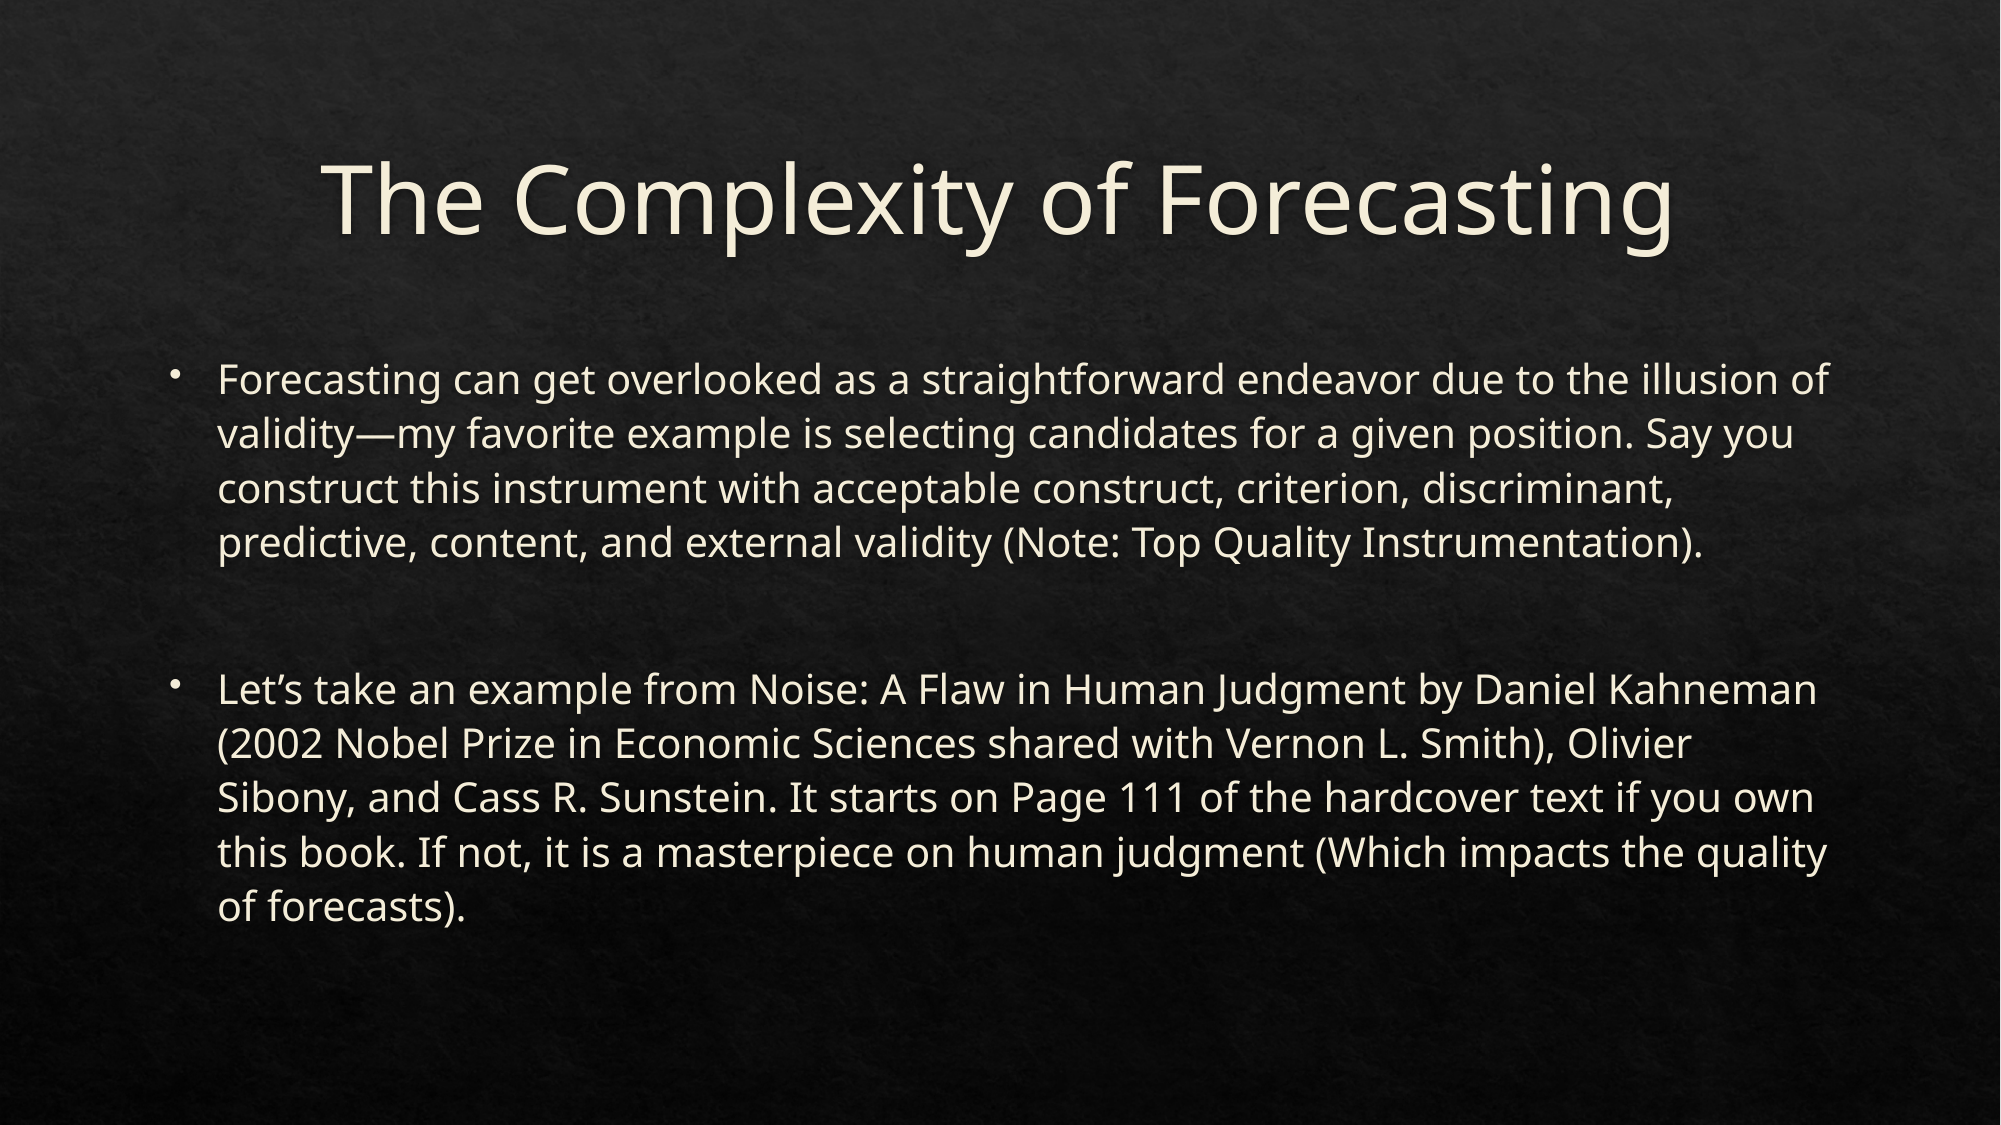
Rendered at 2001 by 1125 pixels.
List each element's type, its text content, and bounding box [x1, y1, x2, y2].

list Forecasting can get overlooked as a straightforward endeavor due to the illusion of validity—my favorite example is selecting candidates for a given position. Say you construct this instrument with acceptable construct, criterion, discriminant, predictive, content, and external validity (Note: Top Quality Instrumentation). Let’s take an example from Noise: A Flaw in Human Judgment by Daniel Kahneman (2002 Nobel Prize in Economic Sciences shared with Vernon L. Smith), Olivier Sibony, and Cass R. Sunstein. It starts on Page 111 of the hardcover text if you own this book. If not, it is a masterpiece on human judgment (Which impacts the quality of forecasts). [149, 340, 1849, 950]
title The Complexity of Forecasting [149, 99, 1849, 307]
